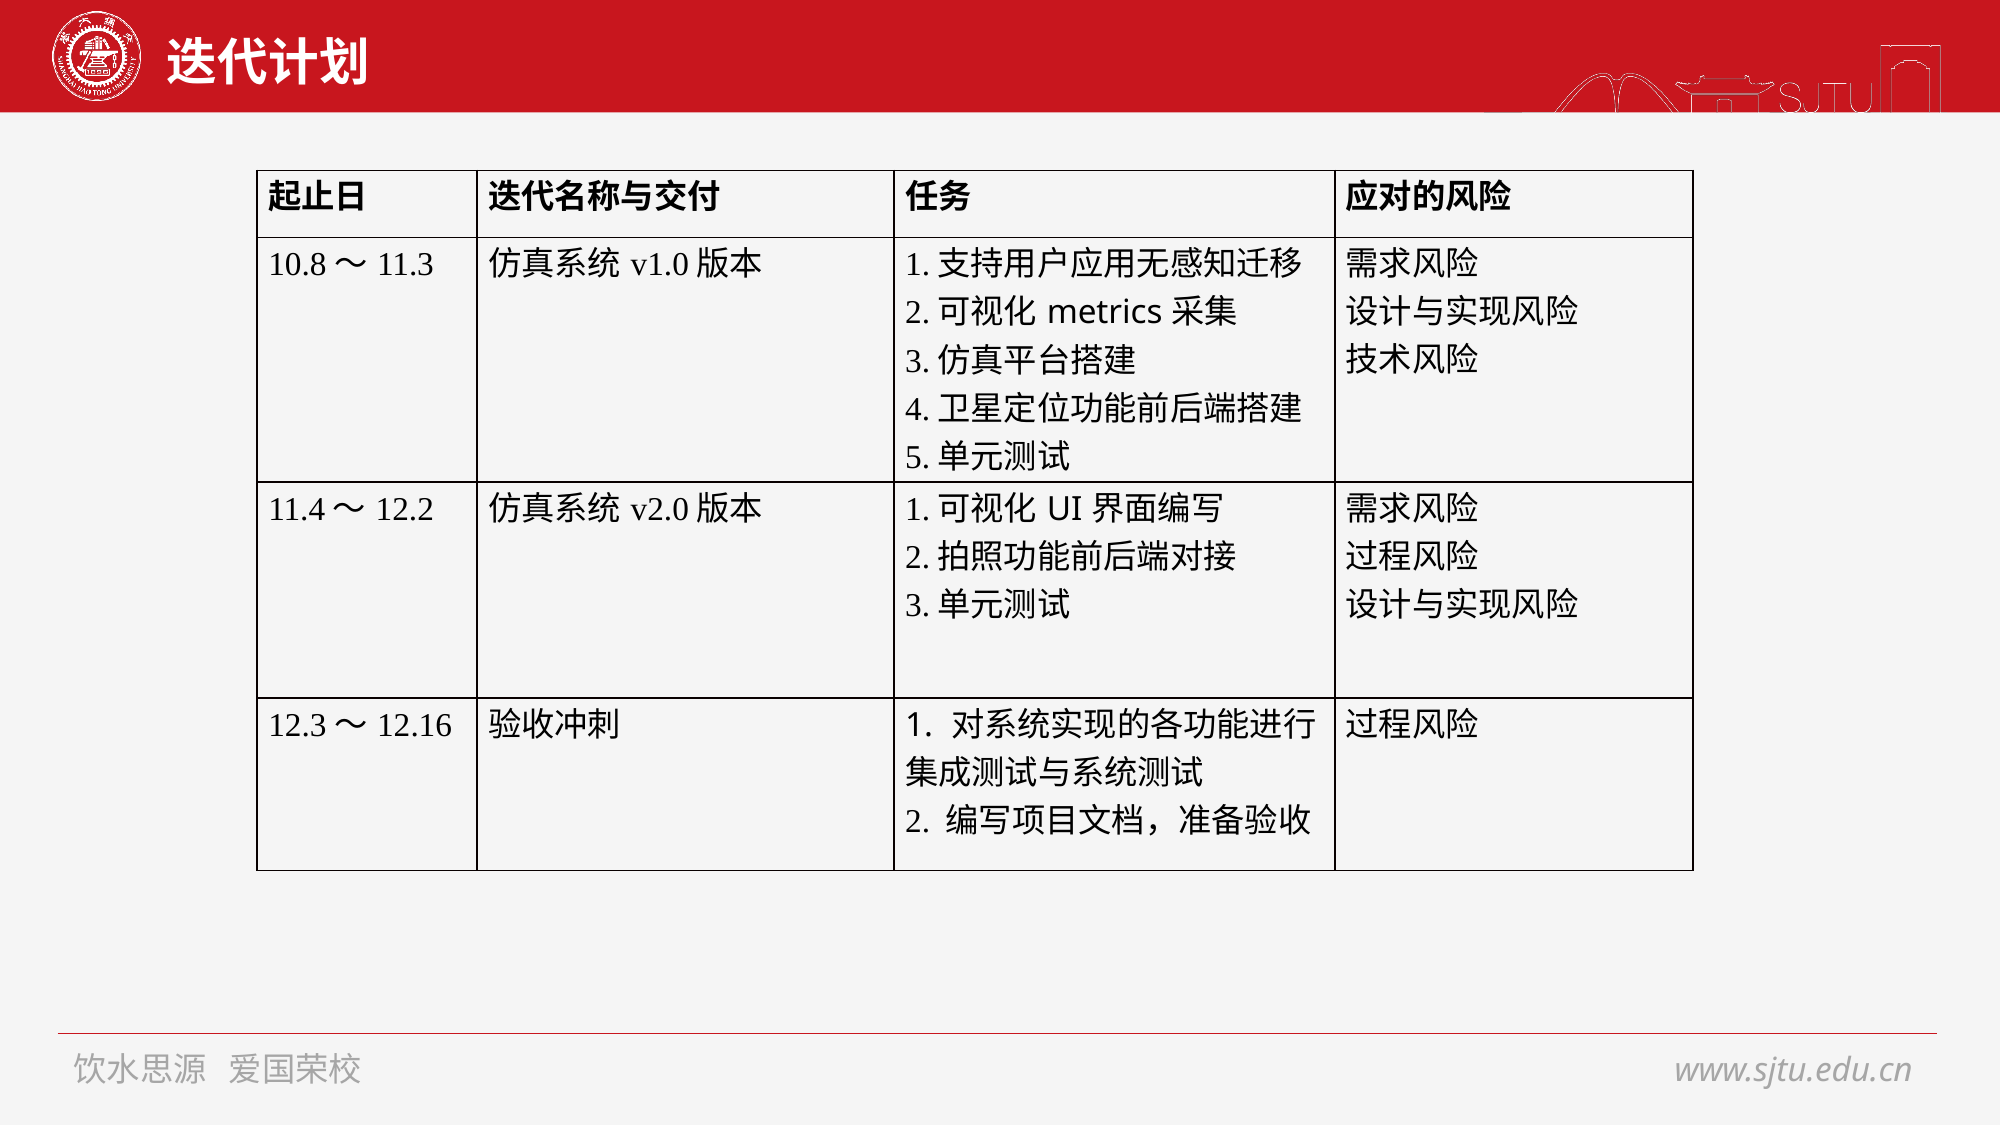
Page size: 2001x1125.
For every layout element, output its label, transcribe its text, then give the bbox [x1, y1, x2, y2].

table_cell 仿真系统v2.0版本 [478, 483, 893, 697]
table_cell 需求风险 过程风险 设计与实现风险 [1336, 483, 1692, 697]
table_header 起止日 [258, 171, 476, 237]
table_cell 1. 对系统实现的各功能进行集成测试与系统测试 2. 编写项目文档，准备验收 [895, 699, 1334, 870]
table_cell 仿真系统v1.0版本 [478, 238, 893, 481]
table_cell 1.支持用户应用无感知迁移 2.可视化metrics采集 3.仿真平台搭建 4.卫星定位功能前后端搭建 5.单元测试 [895, 238, 1334, 481]
table_cell 过程风险 [1336, 699, 1692, 870]
table_cell 10.8～11.3 [258, 238, 476, 481]
table_header 应对的风险 [1336, 171, 1692, 237]
table_header 任务 [895, 171, 1334, 237]
picture [52, 11, 141, 101]
picture [1484, 45, 1947, 113]
table_cell 11.4～12.2 [258, 483, 476, 697]
table_header 迭代名称与交付 [478, 171, 893, 237]
table_cell 12.3～12.16 [258, 699, 476, 870]
table_cell 1.可视化UI界面编写 2.拍照功能前后端对接 3.单元测试 [895, 483, 1334, 697]
title 迭代计划 [152, 14, 1284, 103]
table_cell 验收冲刺 [478, 699, 893, 870]
table_cell 需求风险 设计与实现风险 技术风险 [1336, 238, 1692, 481]
